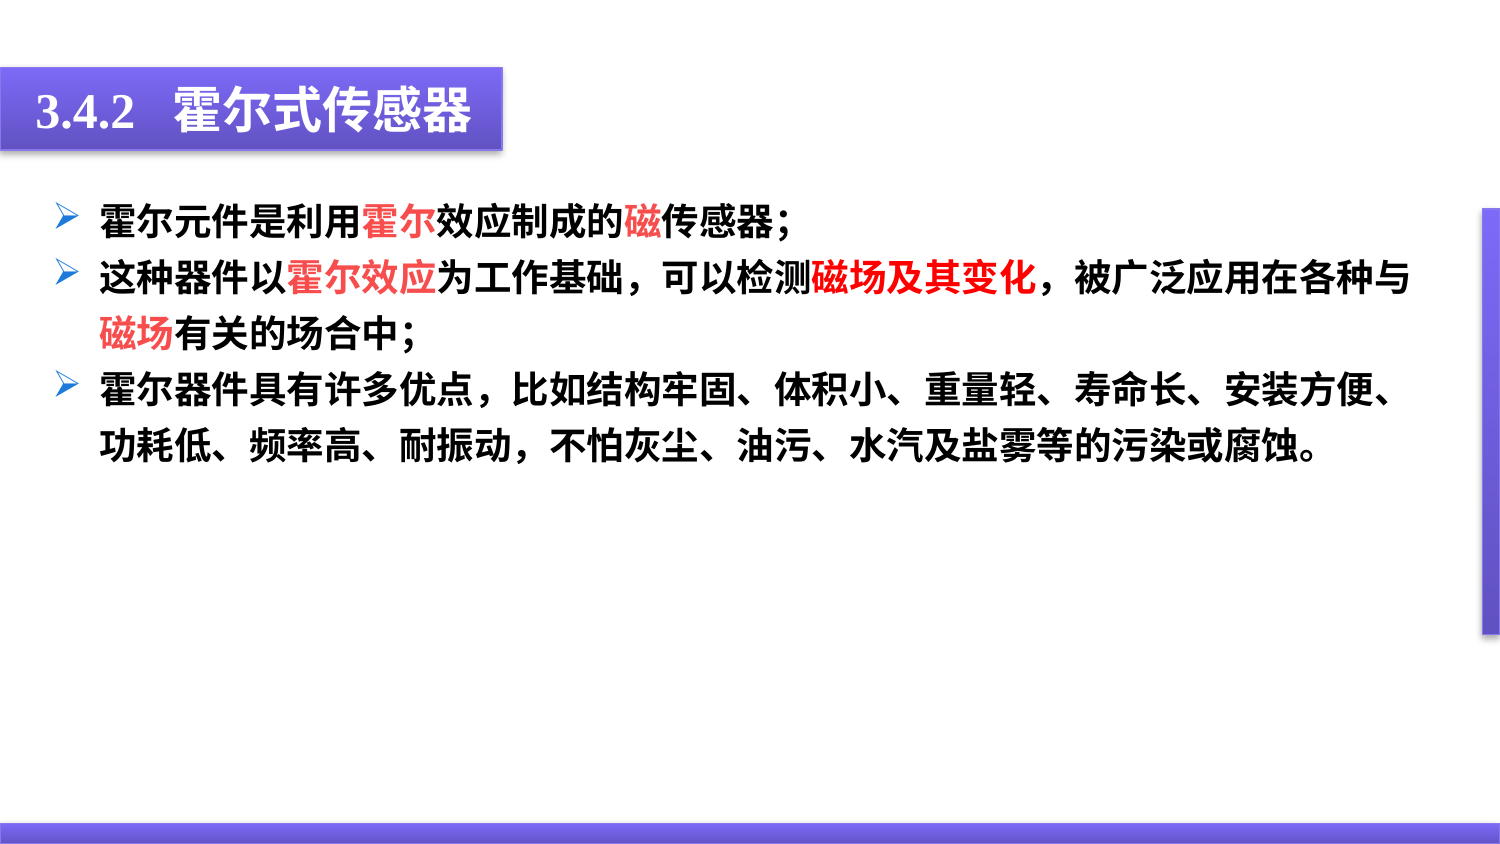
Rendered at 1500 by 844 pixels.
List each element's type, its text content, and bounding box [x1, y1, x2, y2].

text_box 霍尔元件是利用霍尔效应制成的磁传感器； 这种器件以霍尔效应为工作基础，可以检测磁场及其变化，被广泛应用在各种与磁场有关的场合中； 霍尔器件具有许多优点，比如结构牢固、体积小、重量轻、寿命长、安装方便、功耗低、频率高、耐振动，不怕灰尘、油污、水汽及盐雾等的污染或腐蚀。 [37, 179, 1461, 475]
text_box [0, 67, 503, 151]
text_box 3.4.2 霍尔式传感器 [8, 71, 488, 206]
